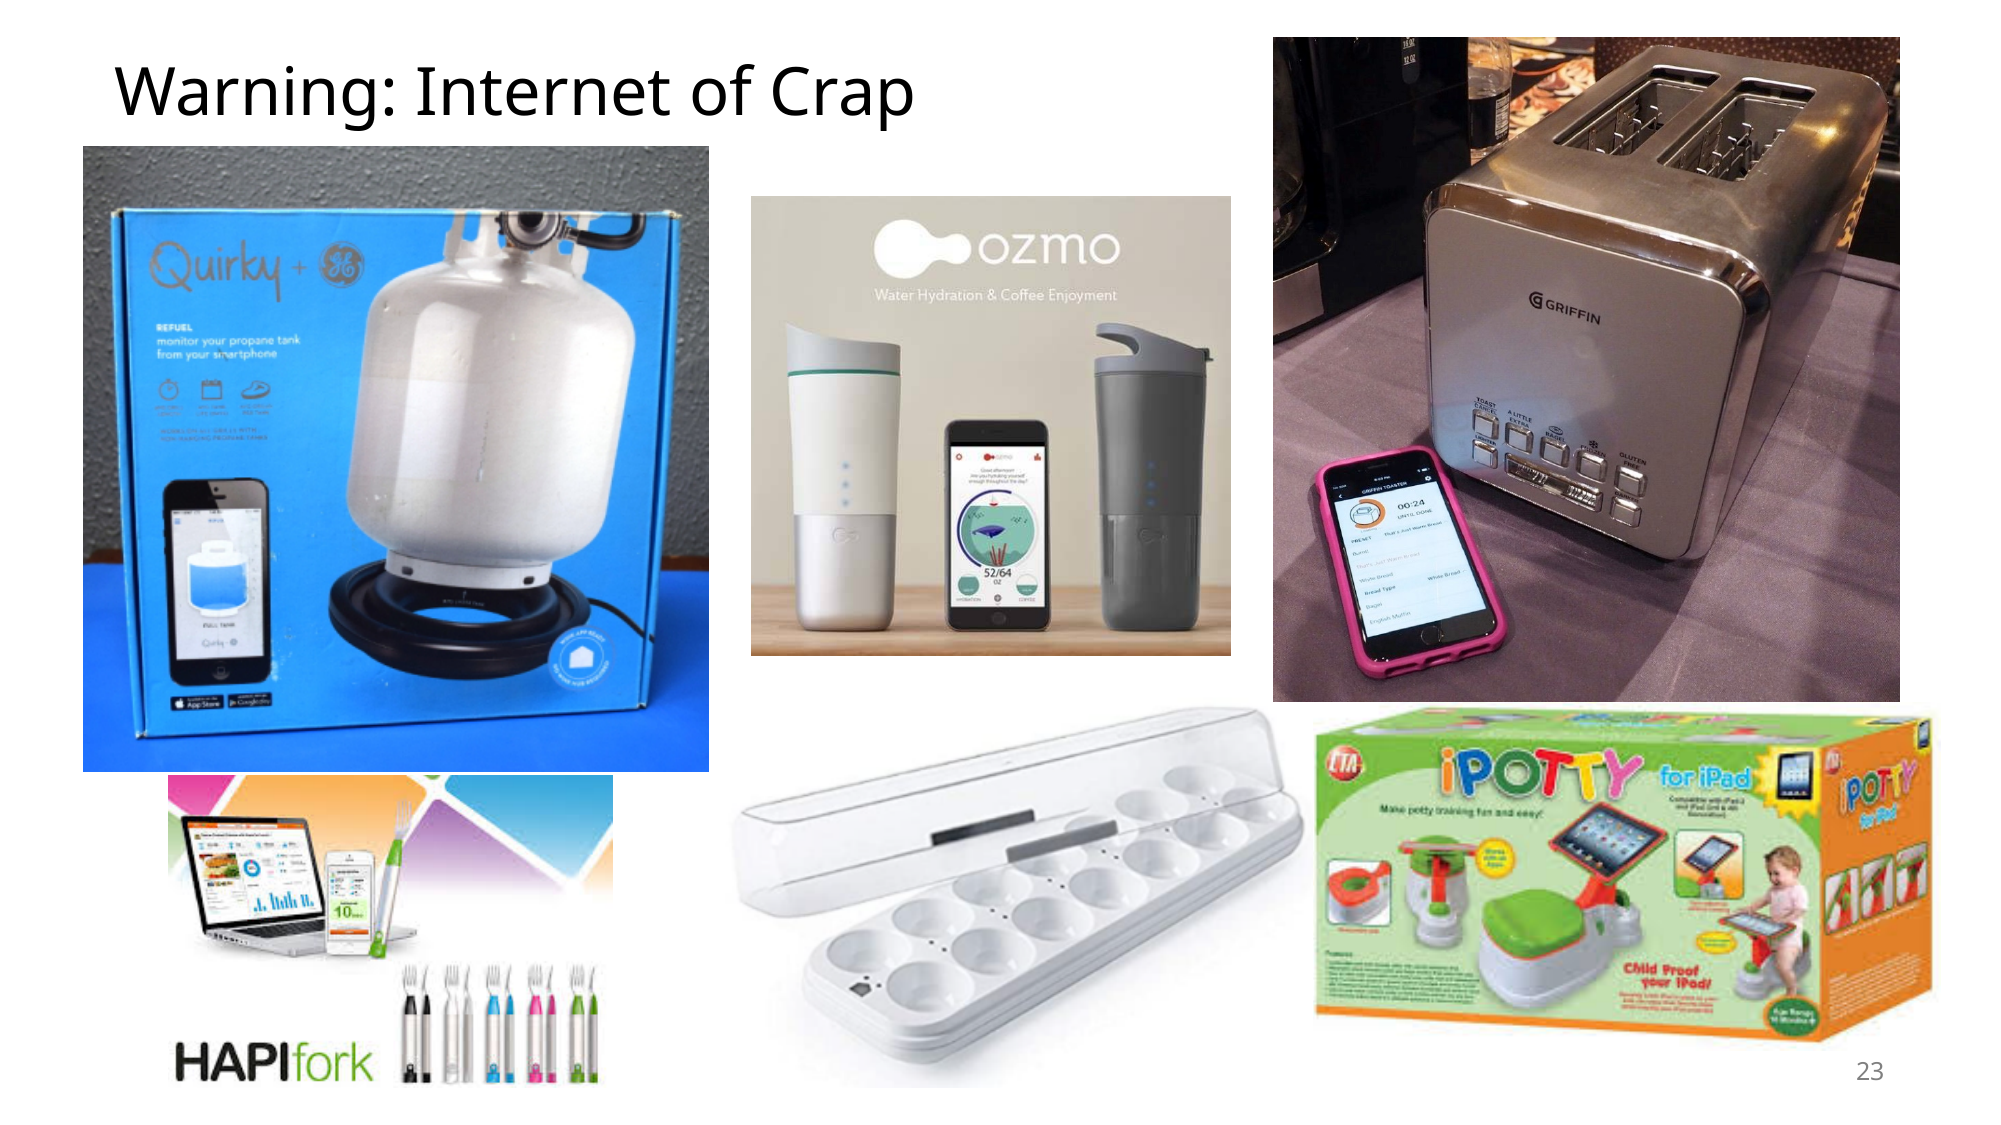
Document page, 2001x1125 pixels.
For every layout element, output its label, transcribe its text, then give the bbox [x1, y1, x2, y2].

title Warning: Internet of Crap [99, 37, 1273, 150]
slide_number 23 [1749, 1051, 1900, 1103]
picture [168, 775, 613, 1088]
picture [751, 196, 1231, 656]
picture [83, 37, 1941, 1088]
